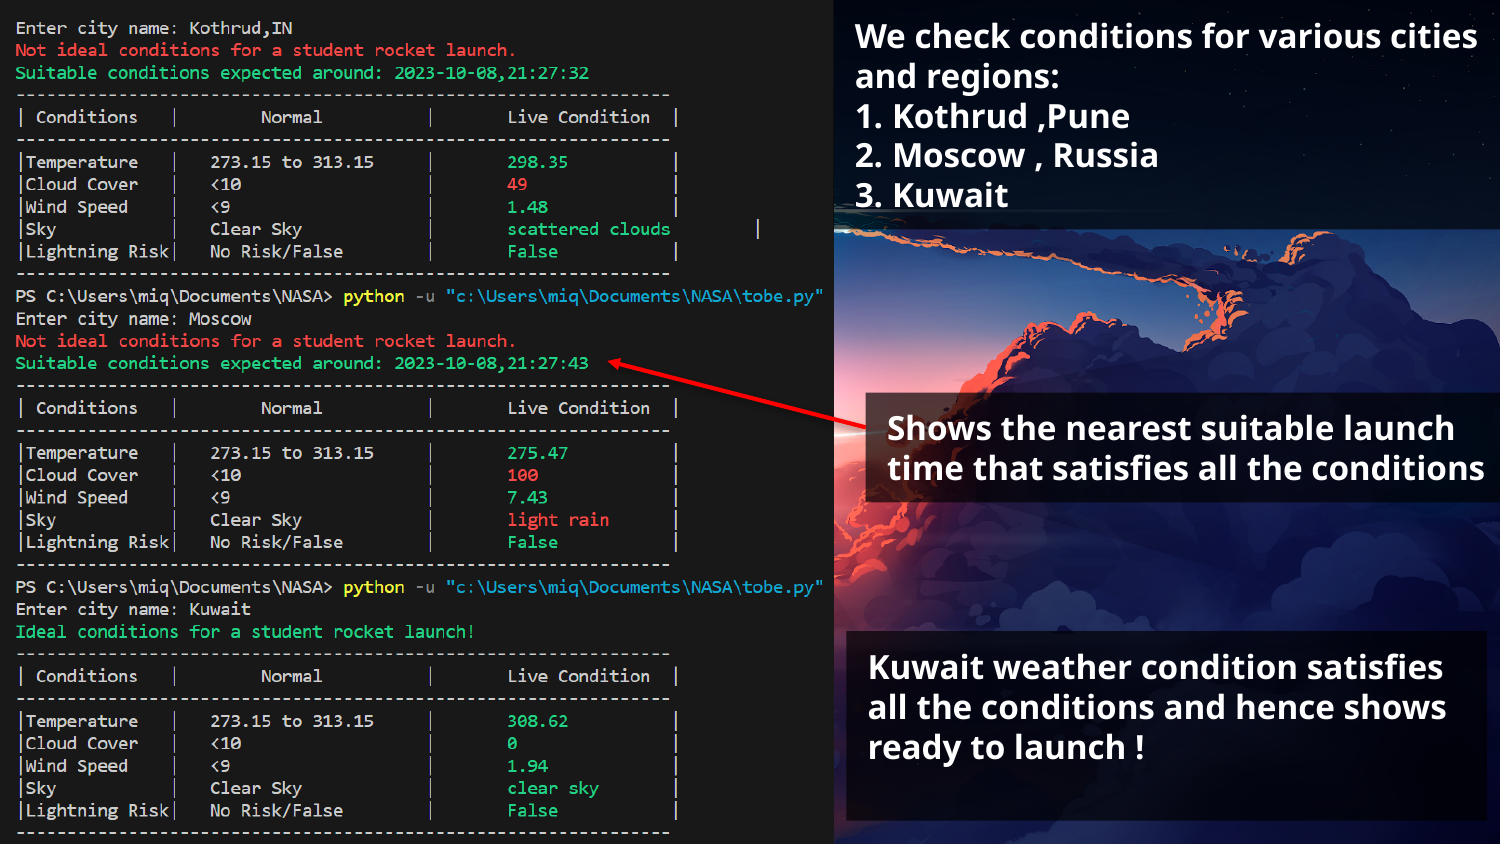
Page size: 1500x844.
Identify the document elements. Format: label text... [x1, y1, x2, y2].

text_box Shows the nearest suitable launch time that satisfies all the conditions [865, 392, 1500, 503]
text_box We check conditions for various cities and regions: 1. Kothrud ,Pune 2. Moscow , Russia 3. Kuwait [835, 0, 1500, 230]
text_box Kuwait weather condition satisfies all the conditions and hence shows ready to launch ! [846, 631, 1488, 821]
picture [0, 0, 1500, 844]
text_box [606, 360, 867, 428]
